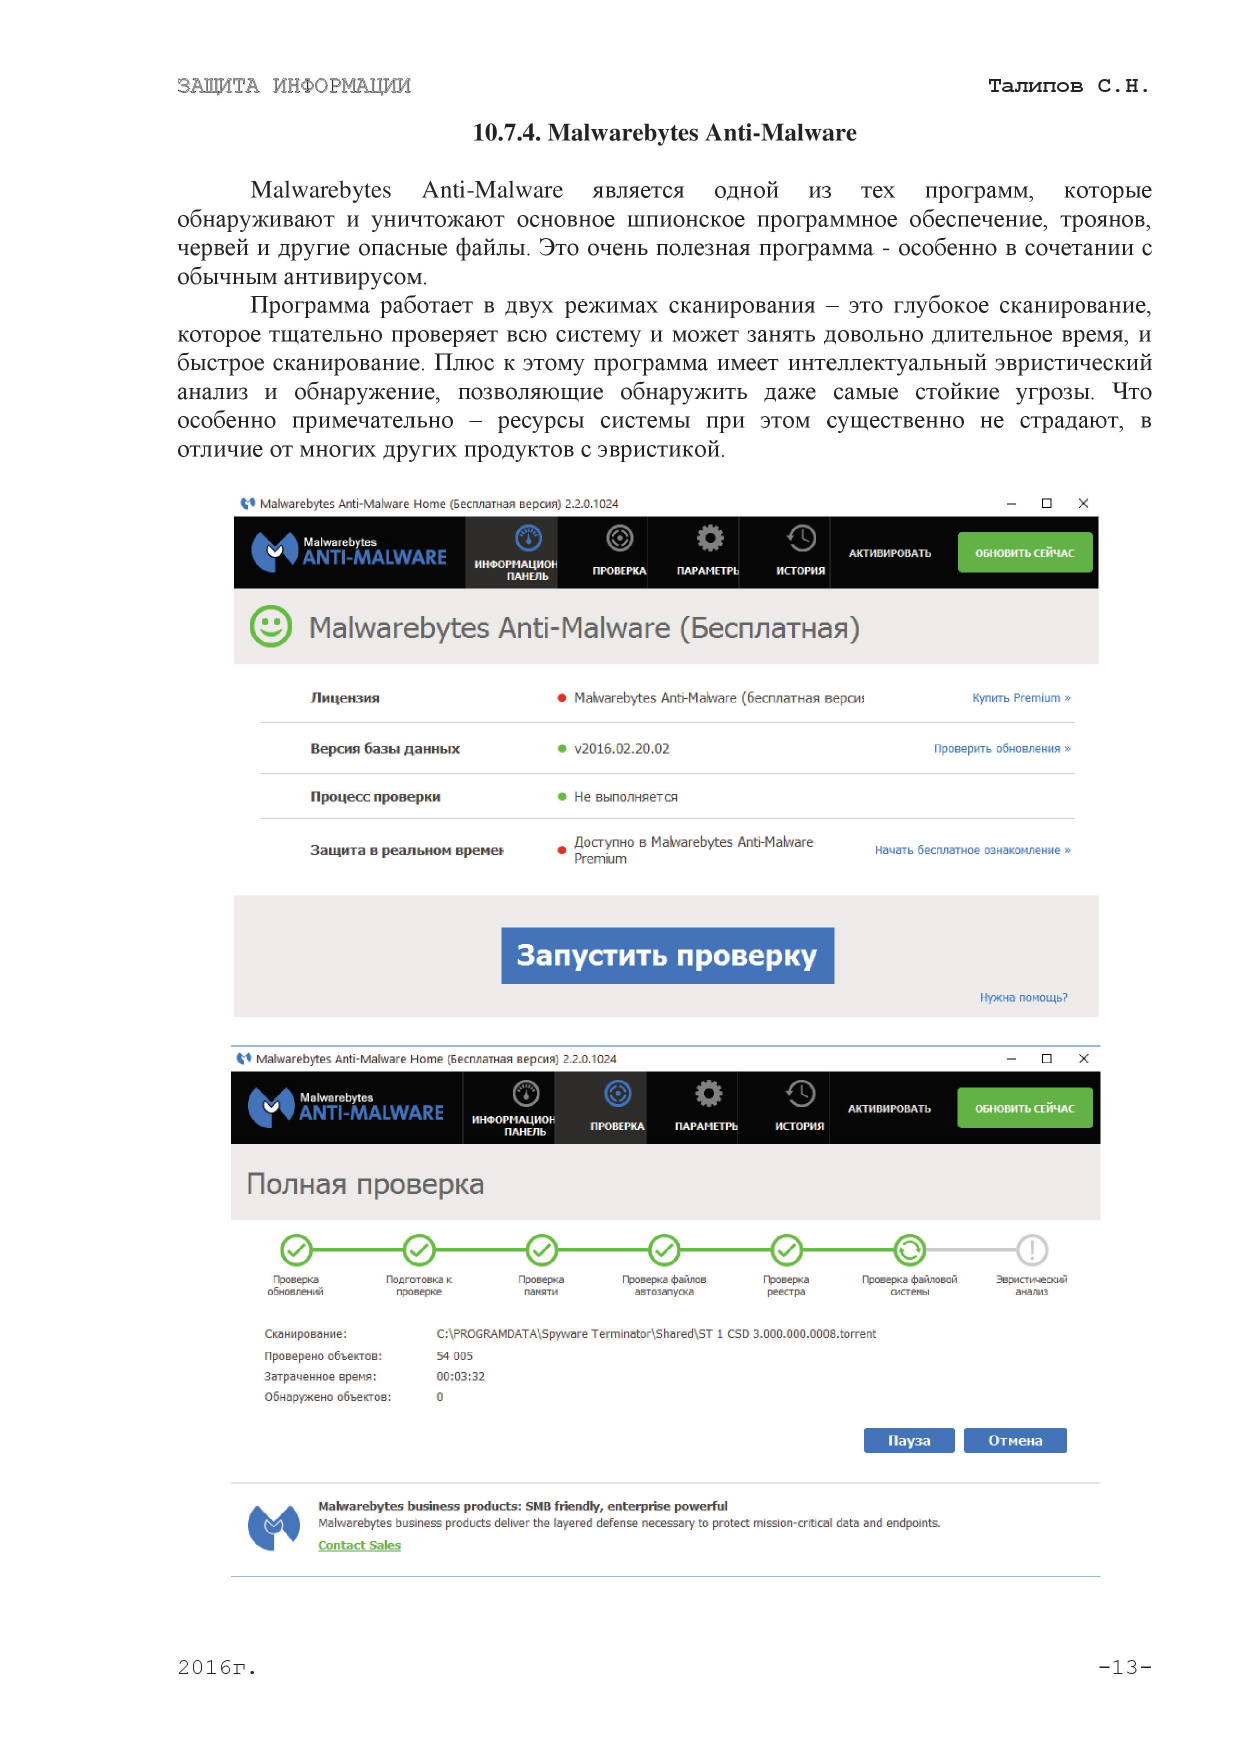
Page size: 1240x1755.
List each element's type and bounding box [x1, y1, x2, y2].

text_box [0, 0, 1240, 1754]
